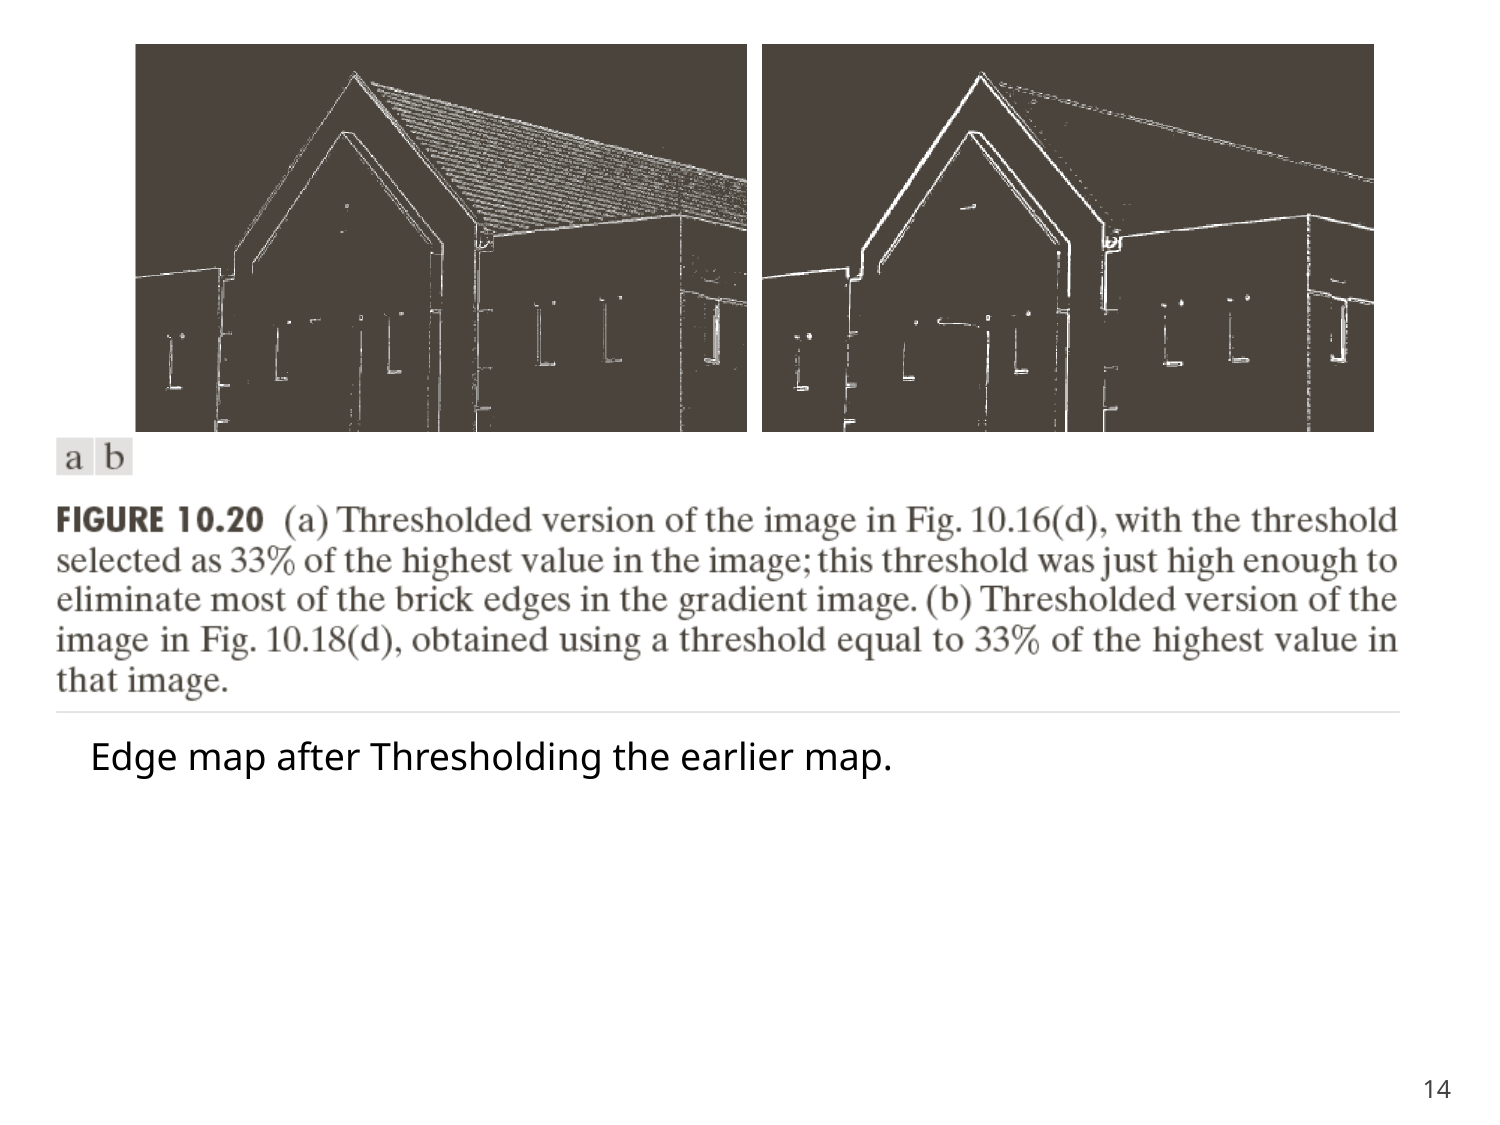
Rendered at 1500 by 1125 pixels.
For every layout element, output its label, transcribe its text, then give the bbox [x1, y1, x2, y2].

picture [49, 37, 1421, 725]
slide_number ‹#› [1345, 1062, 1467, 1108]
text_box Edge map after Thresholding the earlier map. [74, 733, 1288, 785]
